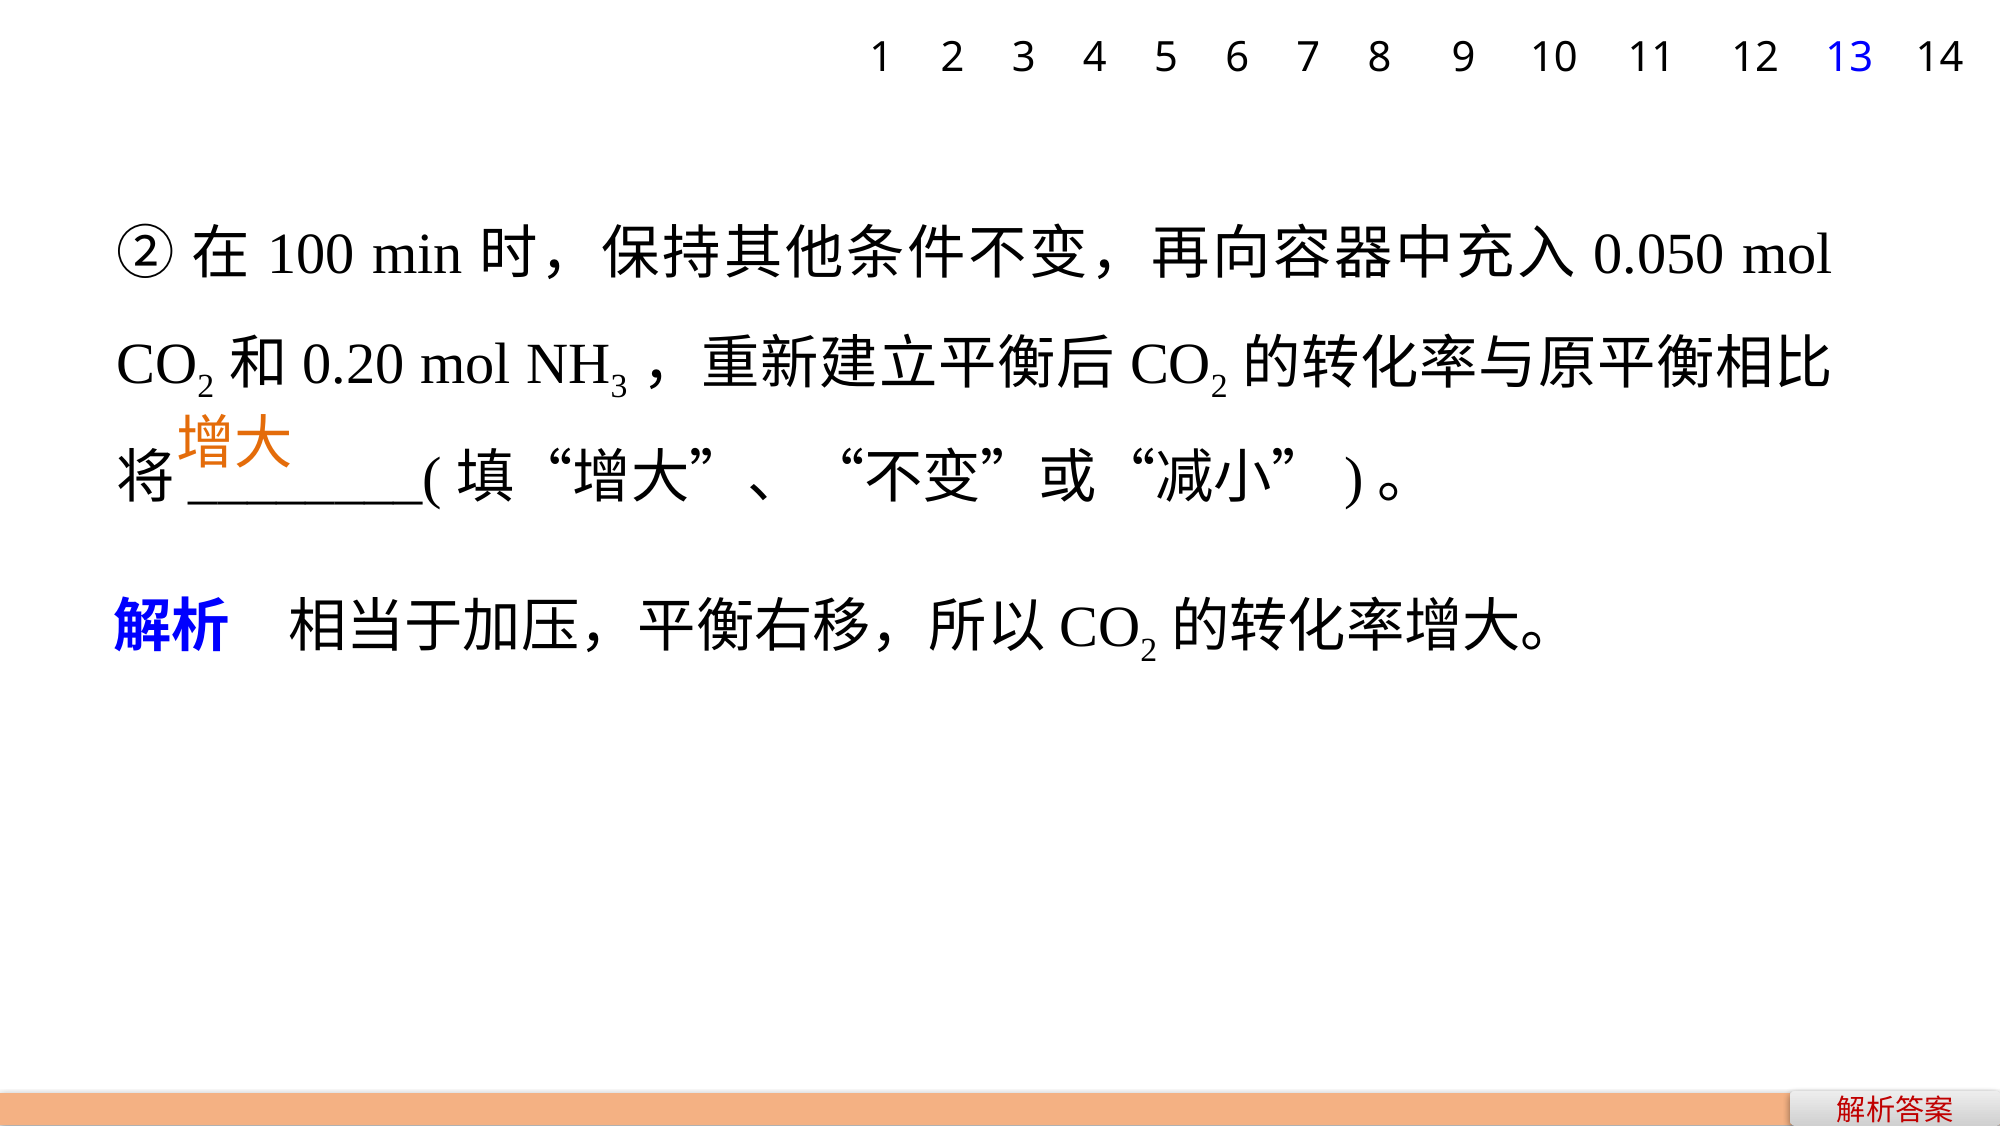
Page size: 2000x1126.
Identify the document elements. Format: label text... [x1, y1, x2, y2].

text_box 1 [854, 7, 914, 102]
text_box 7 [1281, 7, 1341, 102]
text_box 13 [1811, 7, 1894, 102]
text_box 10 [1507, 7, 1599, 102]
text_box 14 [1905, 7, 1984, 102]
text_box 2 [925, 7, 985, 102]
text_box 11 [1610, 7, 1696, 102]
text_box 12 [1707, 7, 1800, 102]
text_box 解析答案 [1788, 1089, 2000, 1126]
text_box 增大 [162, 398, 309, 483]
text_box [0, 1092, 1787, 1126]
text_box ②在100 min时，保持其他条件不变，再向容器中充入0.050 mol CO2和0.20 mol NH3，重新建立平衡后CO2的转化率与原平衡相比将________(填“增大”、“不变”或“减小”)。 [102, 172, 1848, 517]
text_box 4 [1067, 7, 1127, 102]
text_box 9 [1423, 7, 1496, 102]
text_box 8 [1352, 7, 1412, 102]
text_box 3 [996, 7, 1056, 102]
text_box 6 [1210, 7, 1270, 102]
text_box 解析 相当于加压，平衡右移，所以CO2的转化率增大。 [98, 541, 1709, 676]
text_box 5 [1139, 7, 1199, 102]
